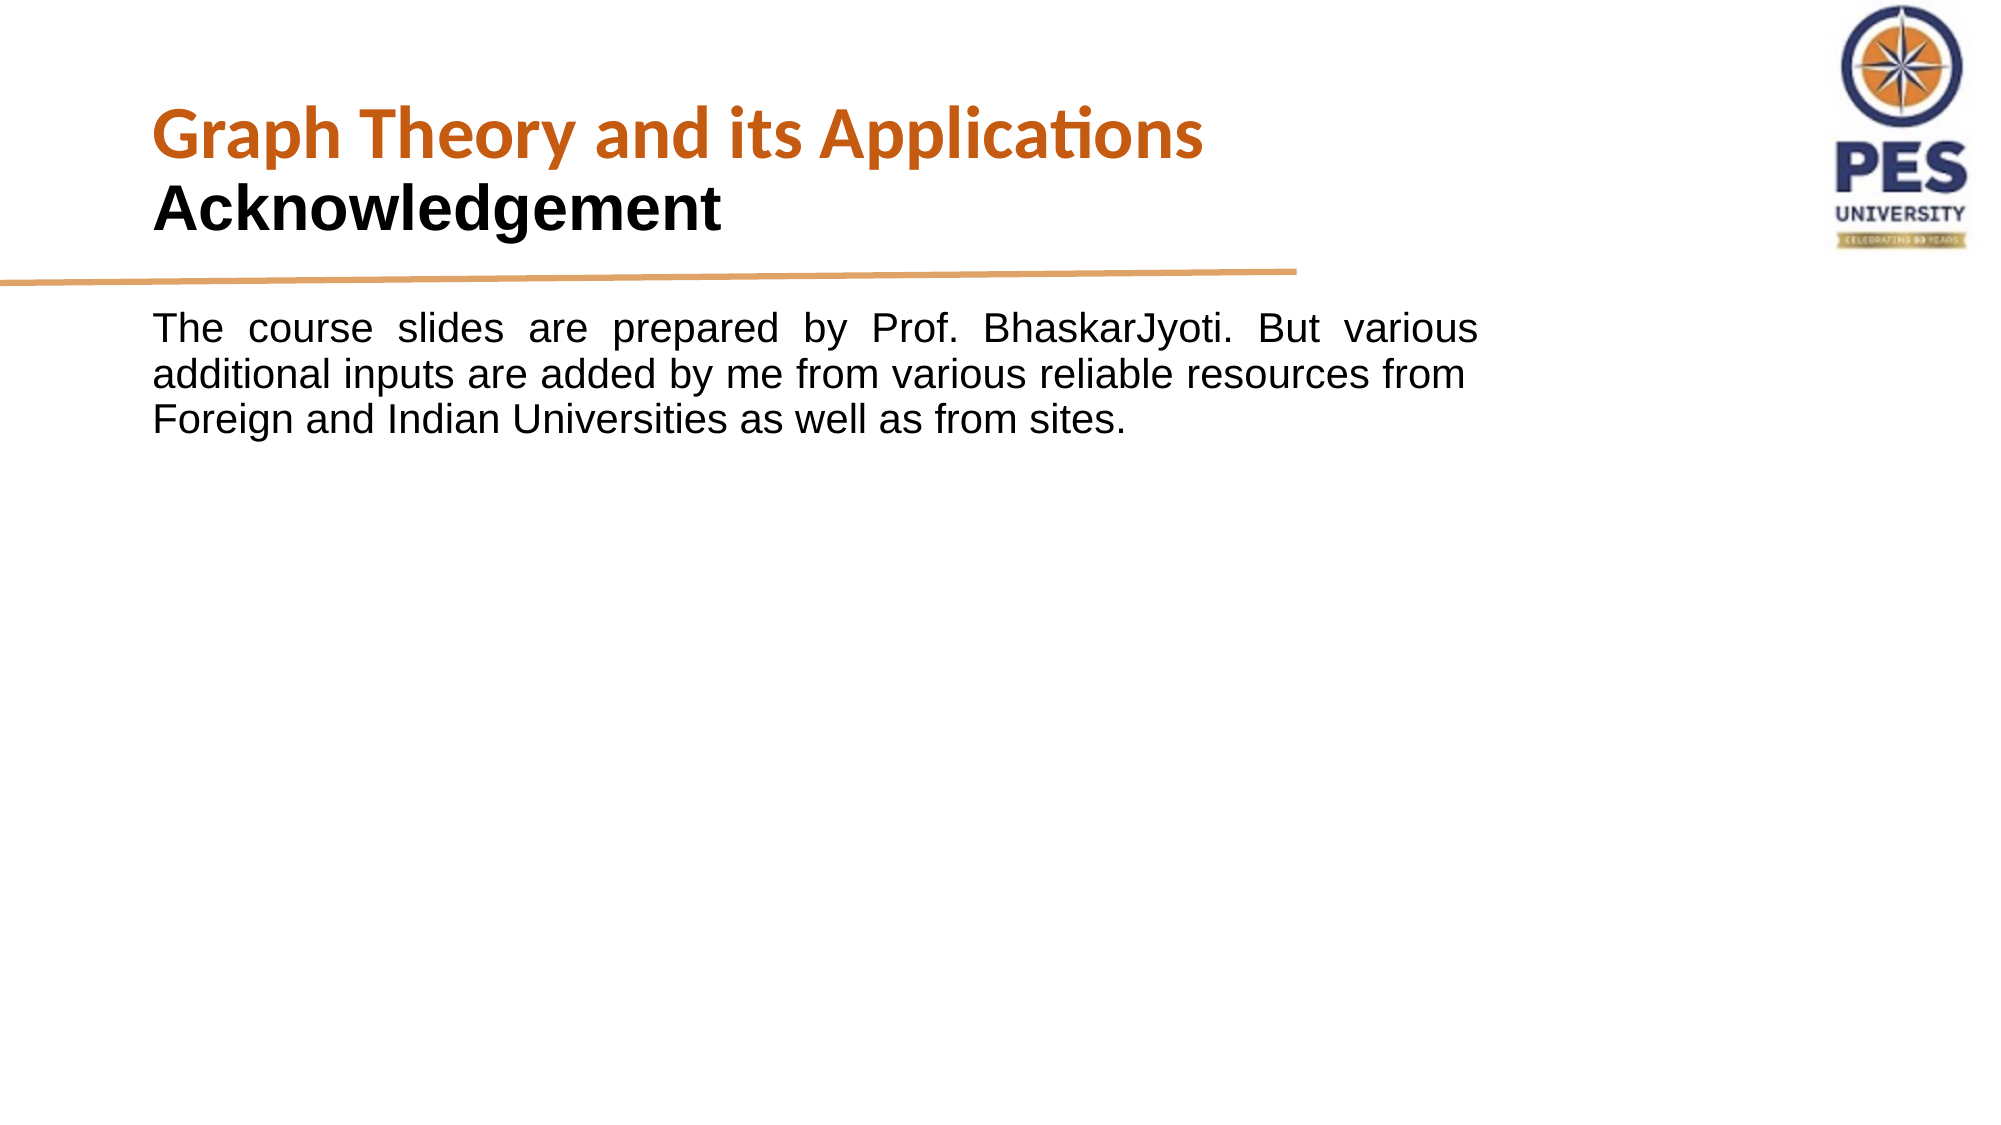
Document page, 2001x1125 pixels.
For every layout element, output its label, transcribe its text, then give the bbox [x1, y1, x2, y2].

list The course slides are prepared by Prof. BhaskarJyoti. But various additional inputs are added by me from various reliable resources from Foreign and Indian Universities as well as from sites. [137, 299, 1495, 1014]
picture [1800, 0, 2000, 257]
title Graph Theory and its Applications Acknowledgement [137, 59, 1863, 278]
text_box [0, 271, 1297, 284]
